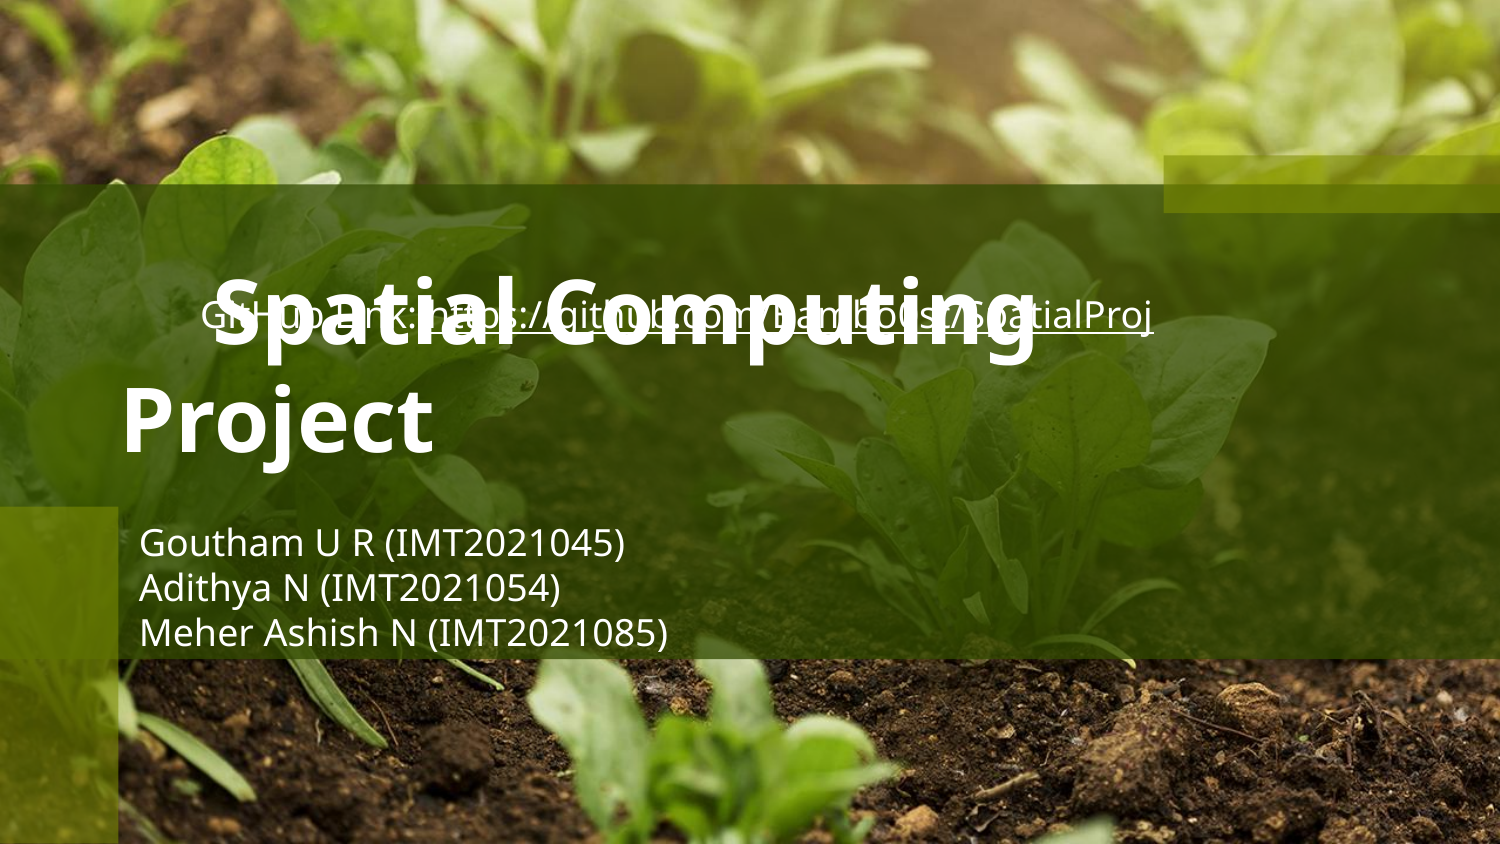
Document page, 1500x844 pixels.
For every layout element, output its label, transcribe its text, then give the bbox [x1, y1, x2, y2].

title Spatial Computing Project [104, 248, 1349, 486]
picture [119, 660, 1500, 844]
subtitle Goutham U R (IMT2021045) Adithya N (IMT2021054) Meher Ashish N (IMT2021085) [123, 503, 1473, 679]
text_box GitHub Link: https://github.com/Bambo0st/SpatialProj [185, 276, 1449, 338]
picture [0, 0, 1500, 184]
